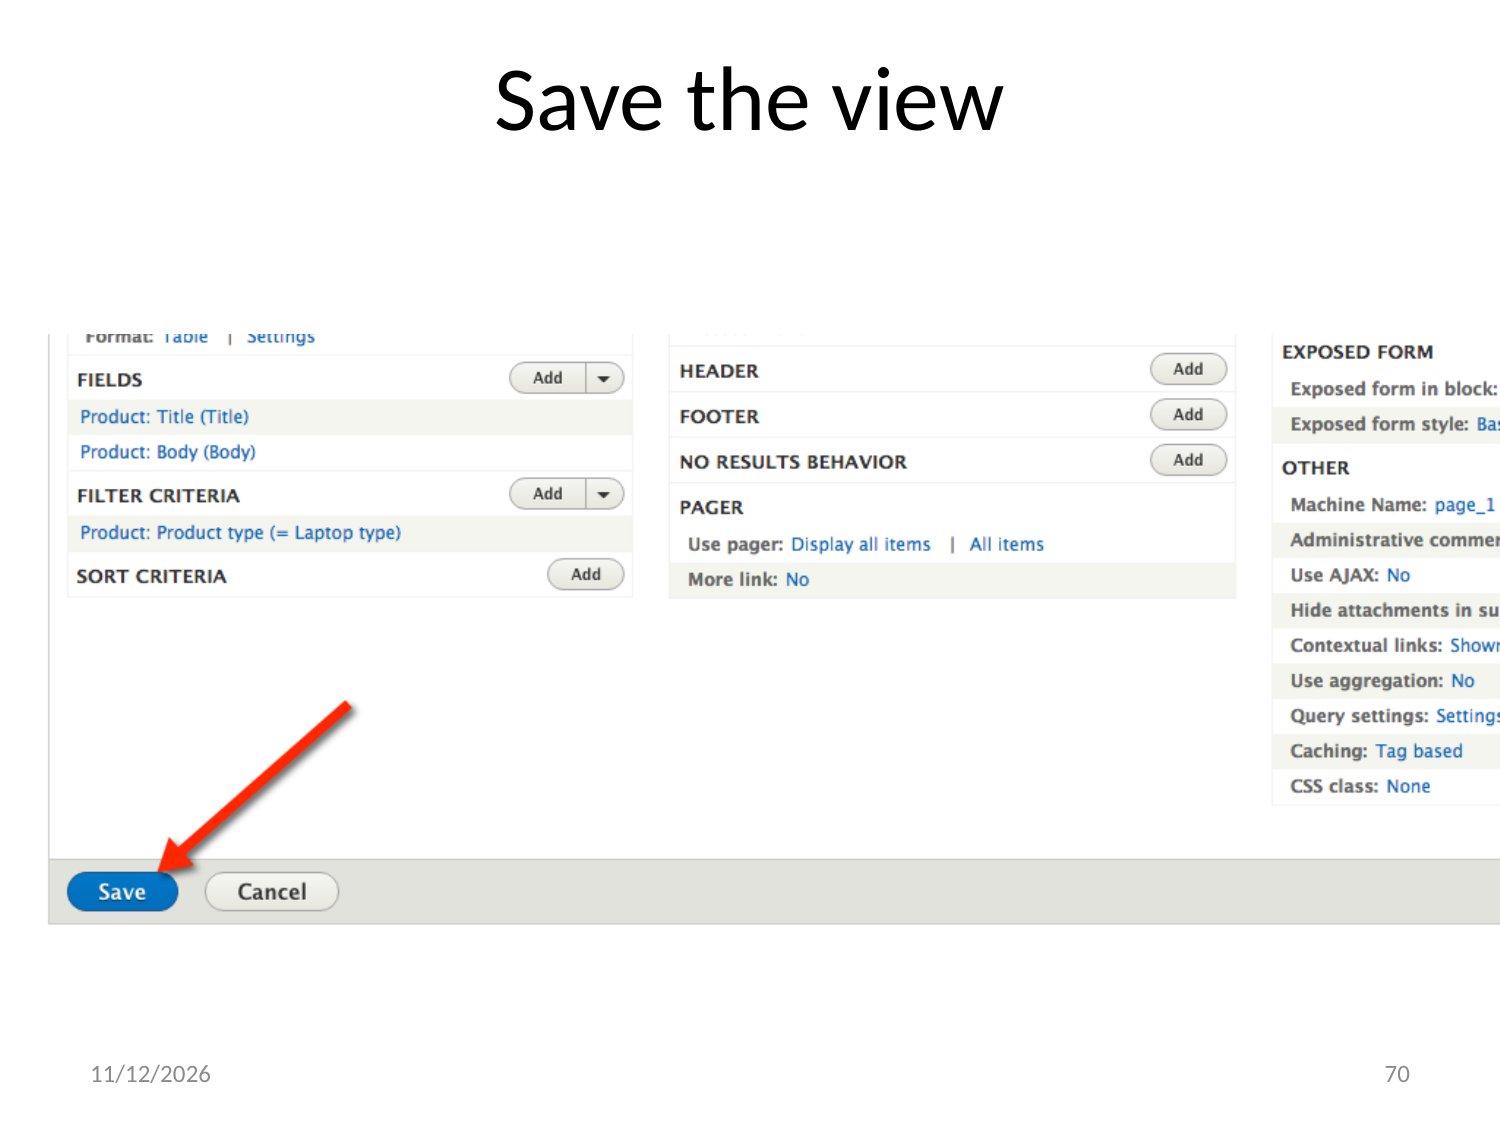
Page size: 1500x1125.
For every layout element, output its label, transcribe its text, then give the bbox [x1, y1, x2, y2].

slide_number 70 [1074, 1051, 1425, 1103]
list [0, 228, 1500, 1043]
title Save the view [0, 0, 1500, 188]
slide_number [75, 1051, 425, 1103]
